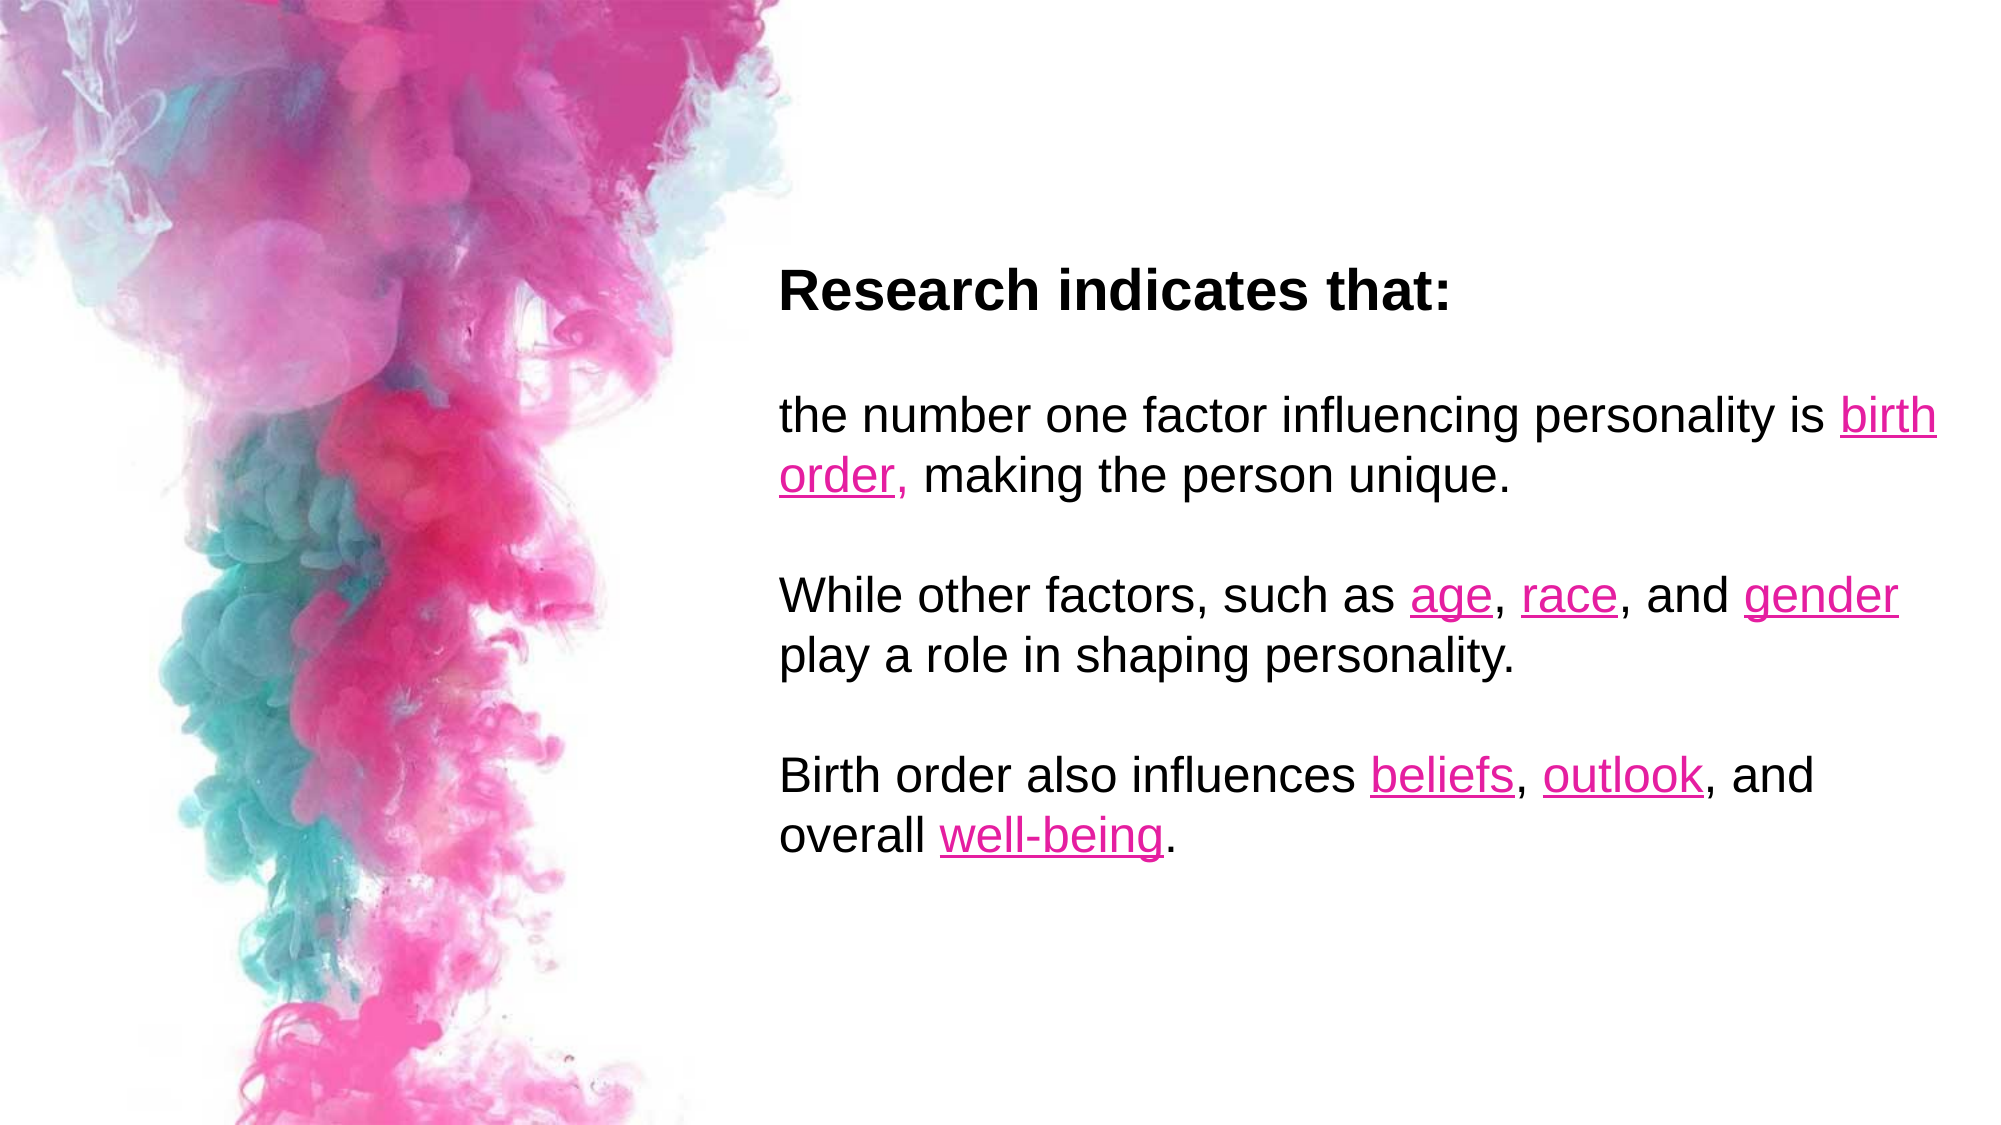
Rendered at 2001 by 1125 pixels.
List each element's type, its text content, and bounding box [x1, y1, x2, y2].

text_box Research indicates that: the number one factor influencing personality is birth order, making the person unique. While other factors, such as age, race, and gender play a role in shaping personality. Birth order also influences beliefs, outlook, and overall well-being. [763, 184, 1969, 915]
picture [0, 0, 2001, 1125]
